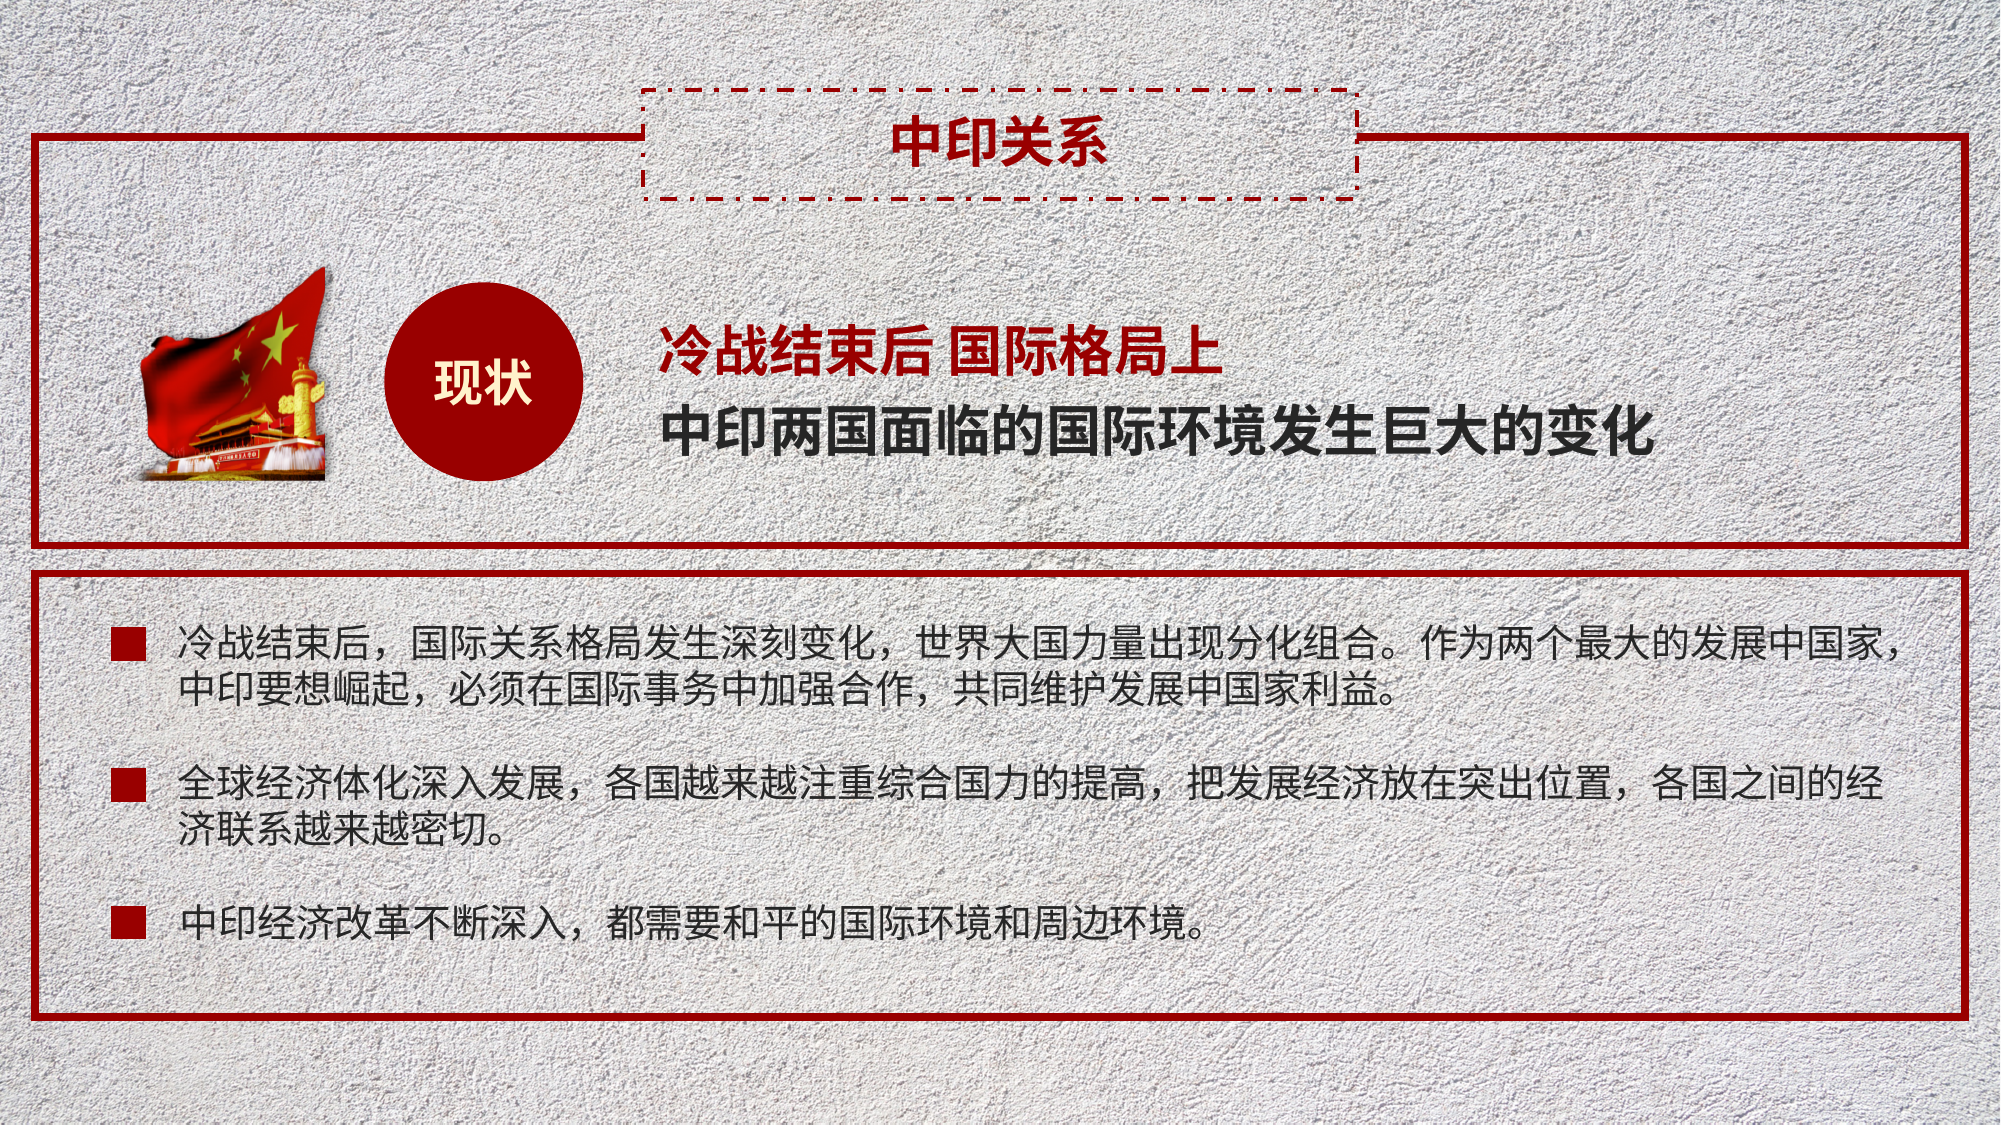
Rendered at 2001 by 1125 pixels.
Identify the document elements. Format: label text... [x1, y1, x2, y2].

text_box [111, 627, 146, 661]
text_box [111, 906, 146, 939]
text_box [385, 283, 583, 481]
text_box [34, 572, 1966, 1018]
text_box [111, 768, 146, 802]
text_box 冷战结束后，国际关系格局发生深刻变化，世界大国力量出现分化组合。作为两个最大的发展中国家，中印要想崛起，必须在国际事务中加强合作，共同维护发展中国家利益。 [162, 611, 1899, 719]
text_box 冷战结束后 国际格局上 中印两国面临的国际环境发生巨大的变化 [643, 295, 1706, 470]
picture [0, 0, 2001, 1125]
text_box [34, 136, 1966, 547]
list 中印关系 [643, 89, 1357, 199]
text_box 中印经济改革不断深入，都需要和平的国际环境和周边环境。 [165, 891, 1902, 953]
text_box 全球经济体化深入发展，各国越来越注重综合国力的提高，把发展经济放在突出位置，各国之间的经济联系越来越密切。 [162, 751, 1899, 860]
